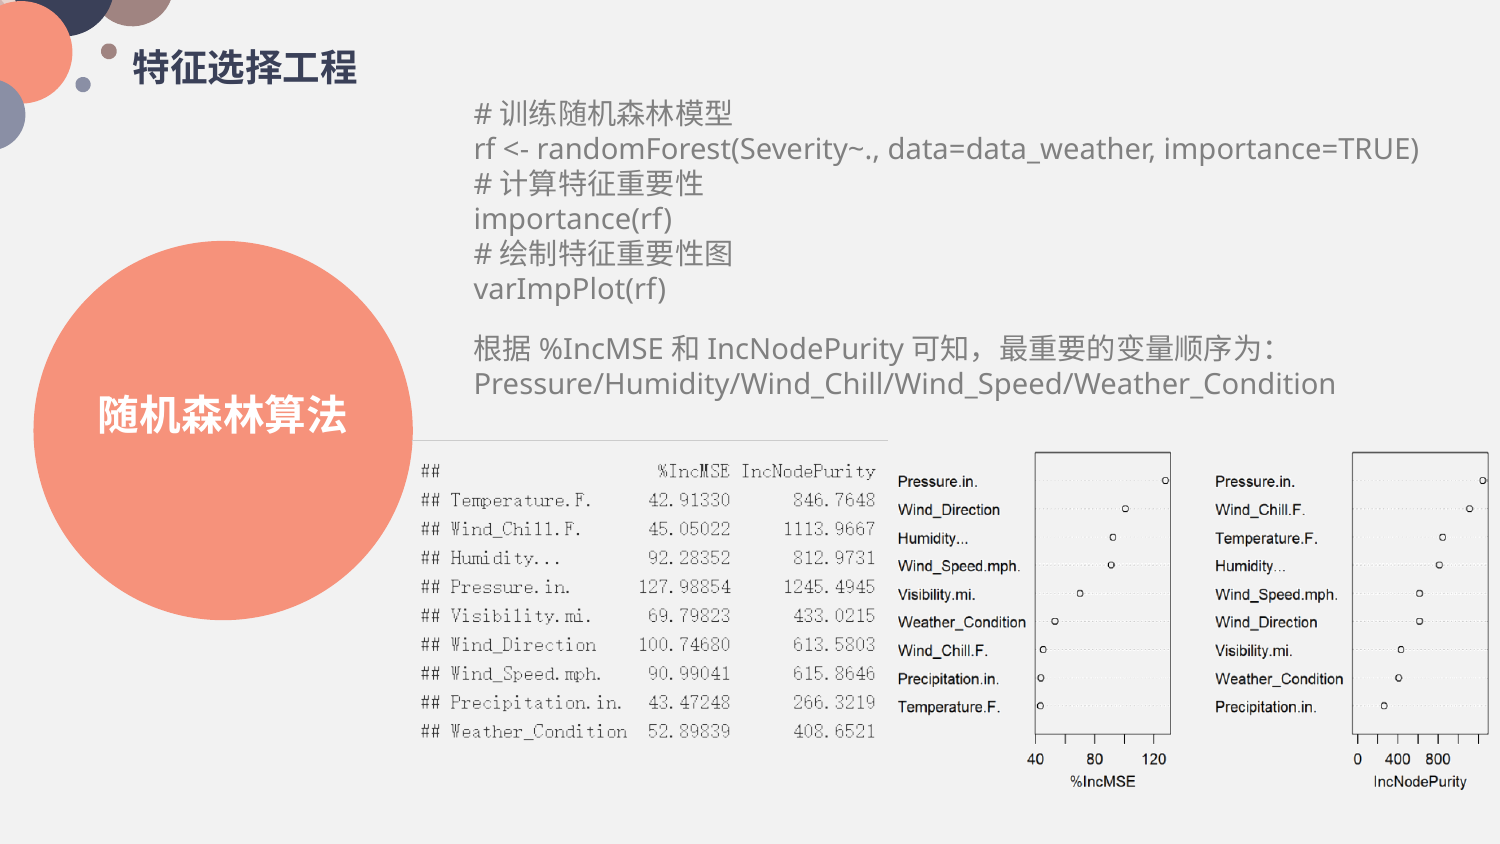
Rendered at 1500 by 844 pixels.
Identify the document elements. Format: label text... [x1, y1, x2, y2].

text_box 随机森林算法 [71, 381, 375, 447]
picture [411, 440, 888, 758]
text_box 根据%IncMSE和IncNodePurity可知，最重要的变量顺序为：Pressure/Humidity/Wind_Chill/Wind_Speed/Weather_Condition [458, 323, 1454, 408]
text_box 特征选择工程 [118, 37, 373, 97]
text_box #训练随机森林模型 rf <- randomForest(Severity~., data=data_weather, importance=TRUE) #计算特征重要性 importance(rf) #绘制特征重要性图 varImpPlot(rf) [458, 88, 1500, 313]
picture [892, 436, 1500, 798]
text_box [32, 239, 414, 622]
